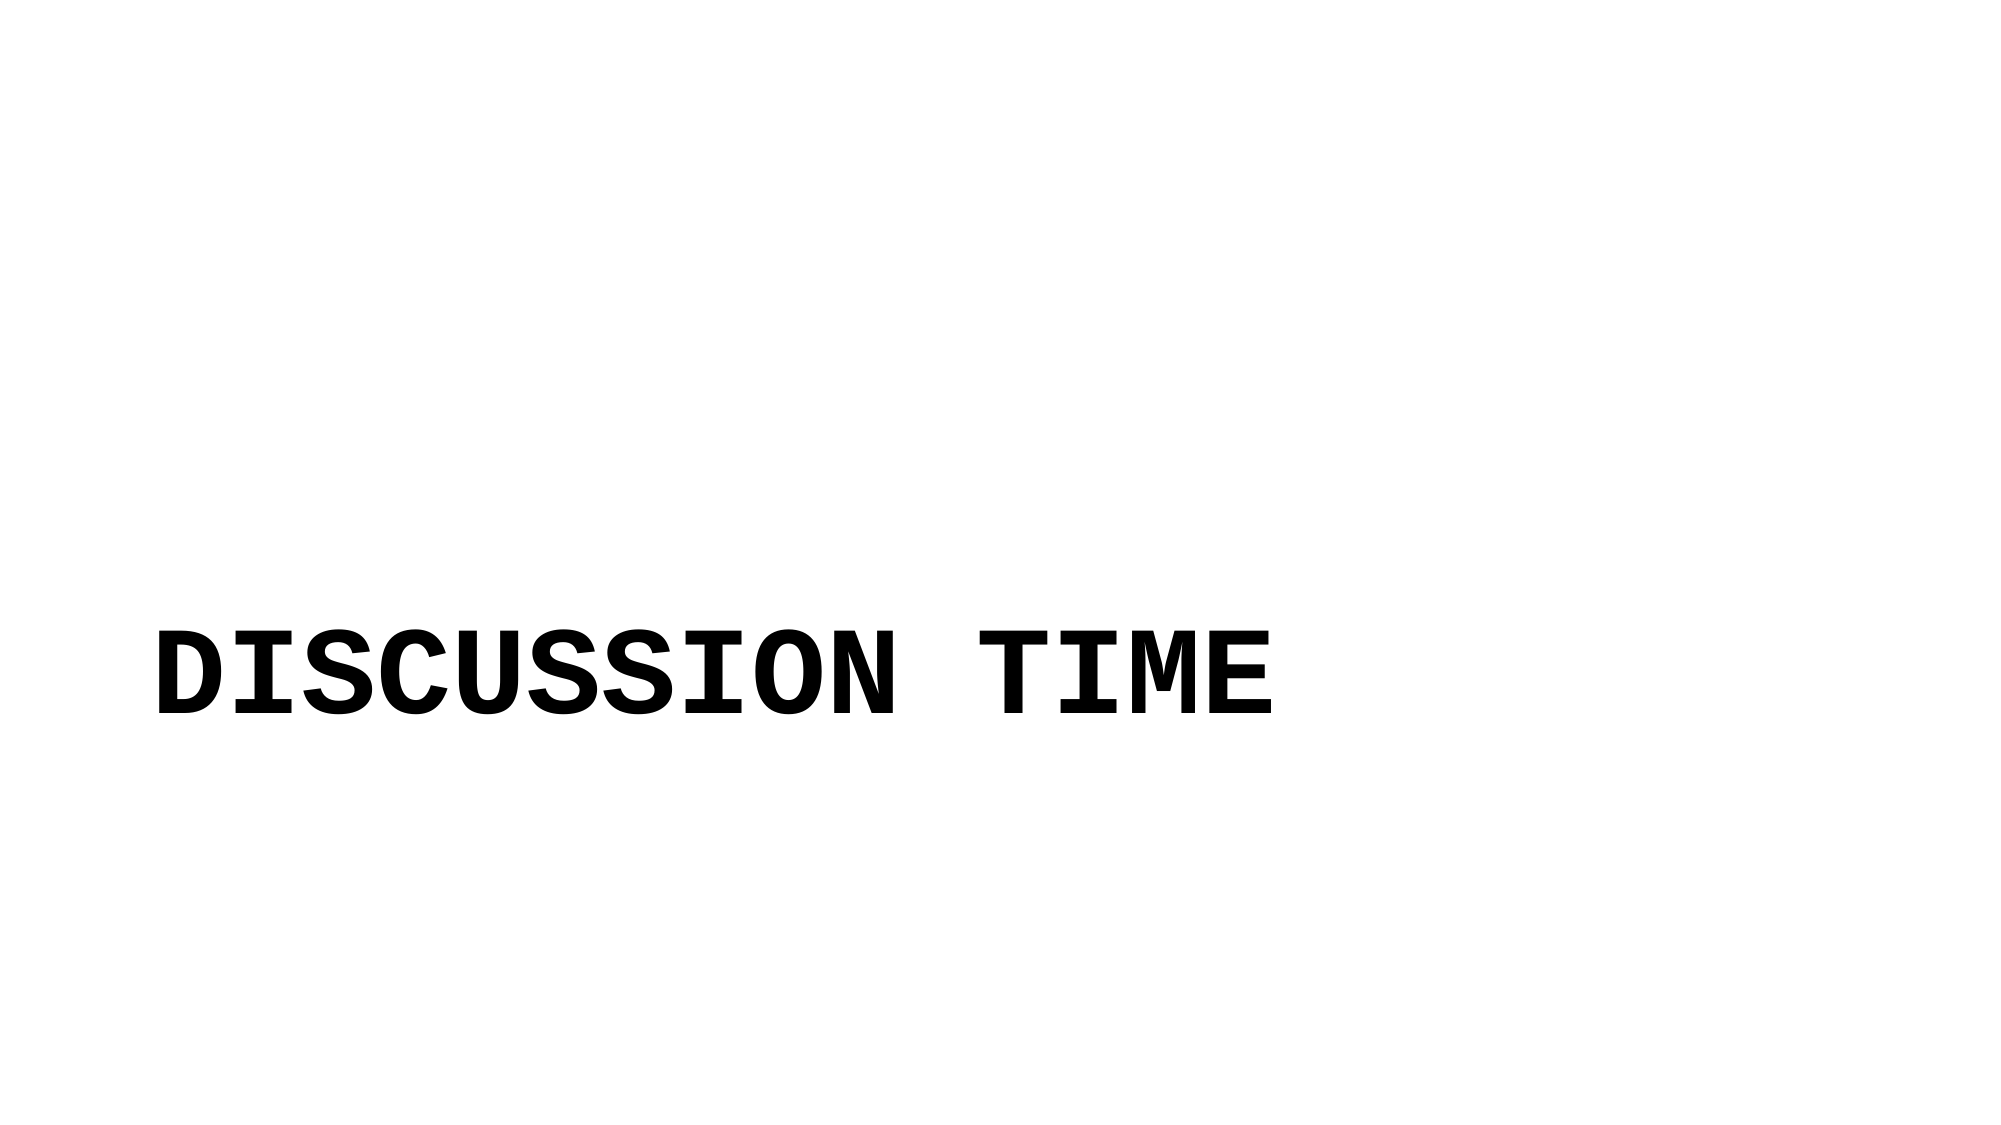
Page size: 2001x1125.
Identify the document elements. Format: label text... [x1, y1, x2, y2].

title DISCUSSION TIME [136, 280, 1862, 749]
